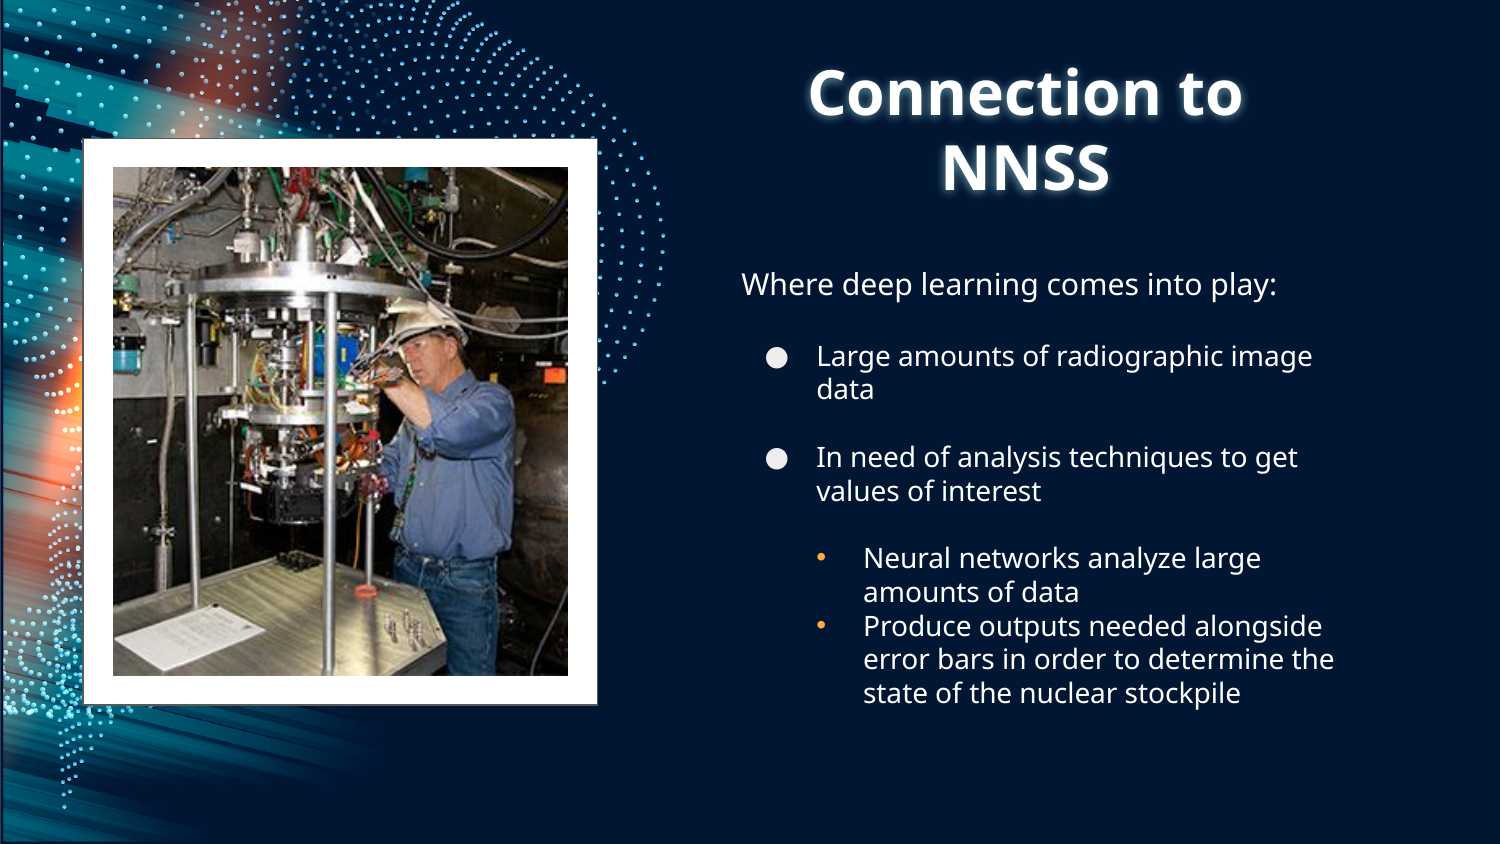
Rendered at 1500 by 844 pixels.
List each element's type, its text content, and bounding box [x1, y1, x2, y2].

subtitle Where deep learning comes into play: Large amounts of radiographic image data In need of analysis techniques to get values of interest Neural networks analyze large amounts of data Produce outputs needed alongside error bars in order to determine the state of the nuclear stockpile [726, 250, 1373, 327]
picture [0, 0, 1500, 844]
title Connection to NNSS [726, 112, 1327, 218]
text_box [83, 138, 598, 706]
